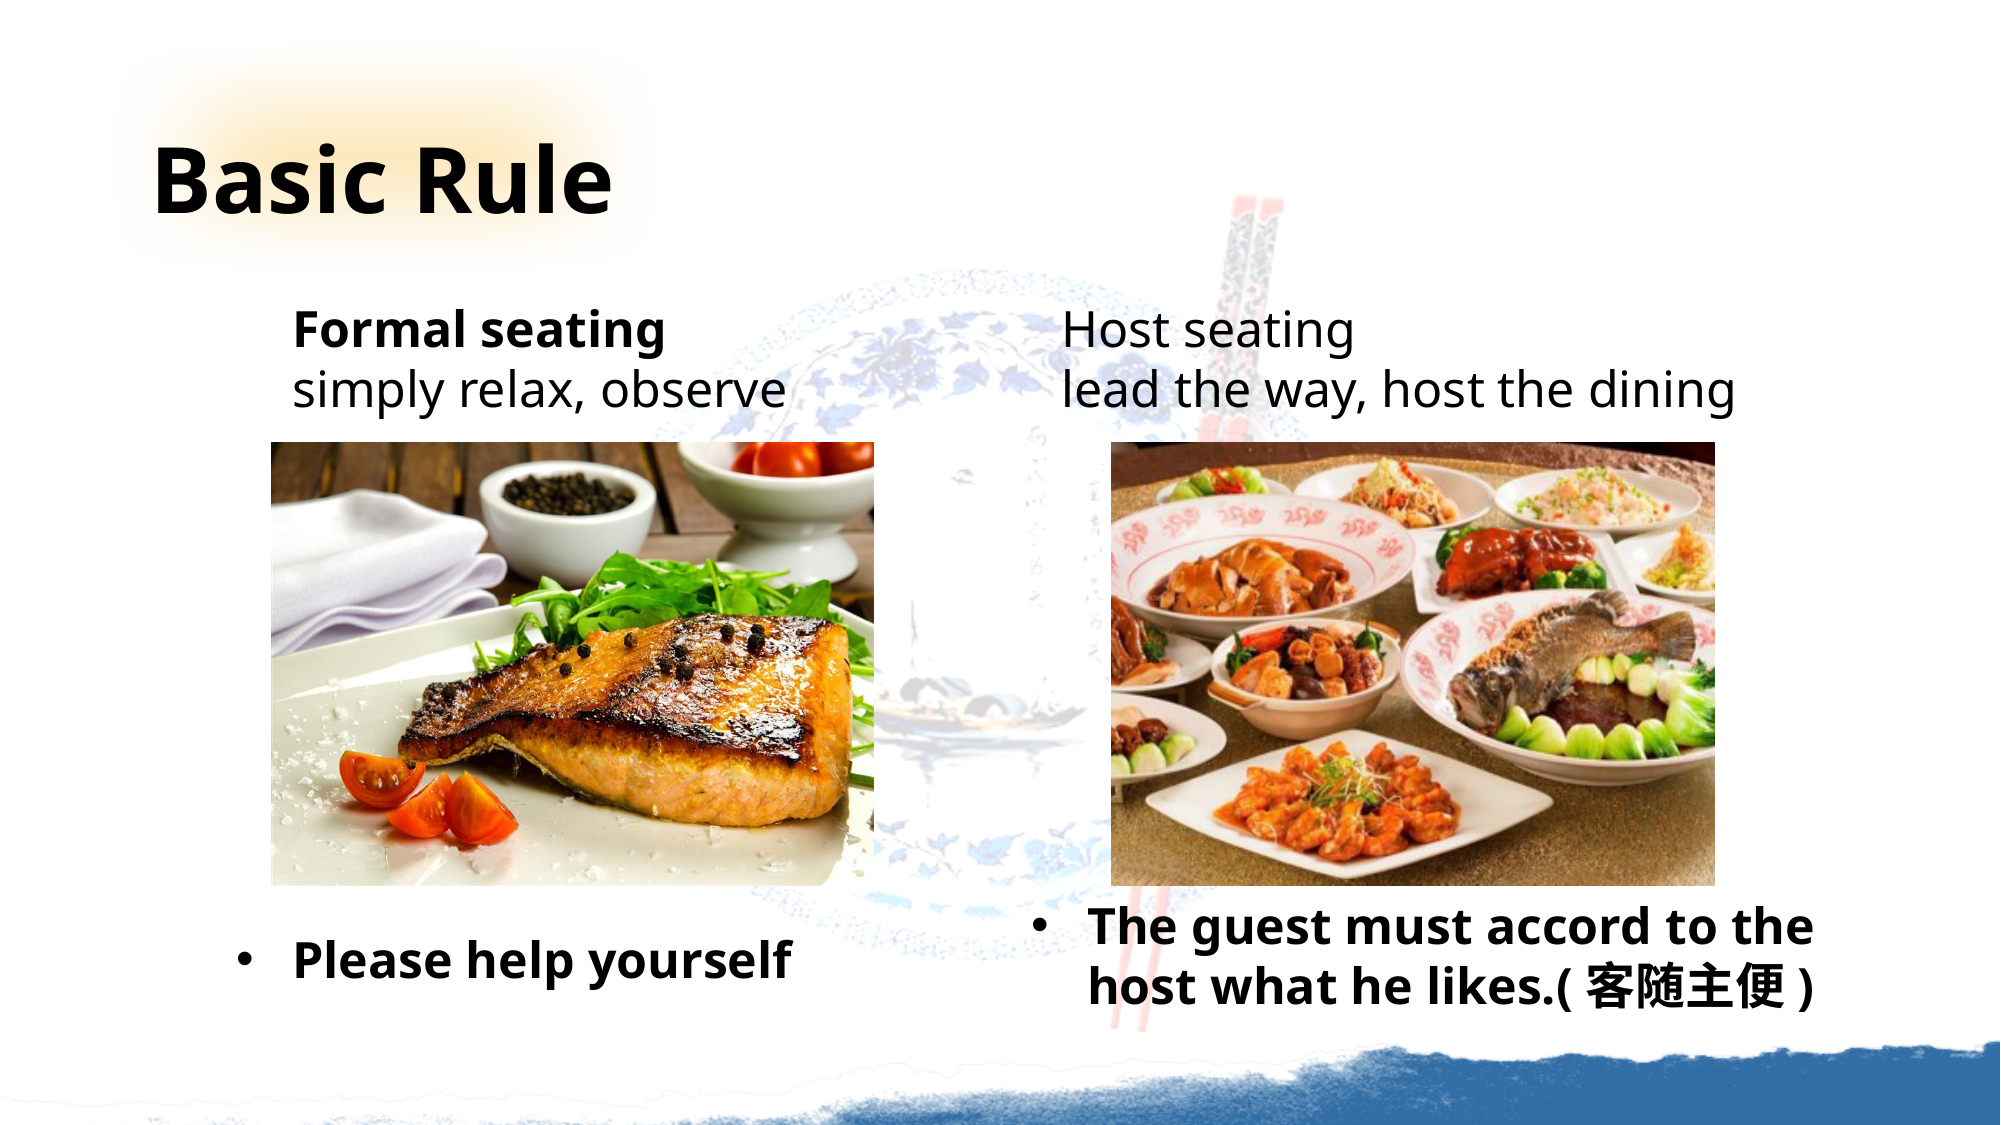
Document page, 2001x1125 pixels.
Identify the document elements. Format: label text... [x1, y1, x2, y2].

text_box Formal seating simply relax, observe [277, 293, 515, 425]
picture [0, 167, 2000, 1125]
text_box The guest must accord to the host what he likes.(客随主便) [1417, 886, 1903, 1022]
text_box Host seating lead the way, host the dining [1417, 289, 1780, 425]
text_box Please help yourself [221, 920, 515, 996]
title Basic Rule [135, 74, 752, 293]
